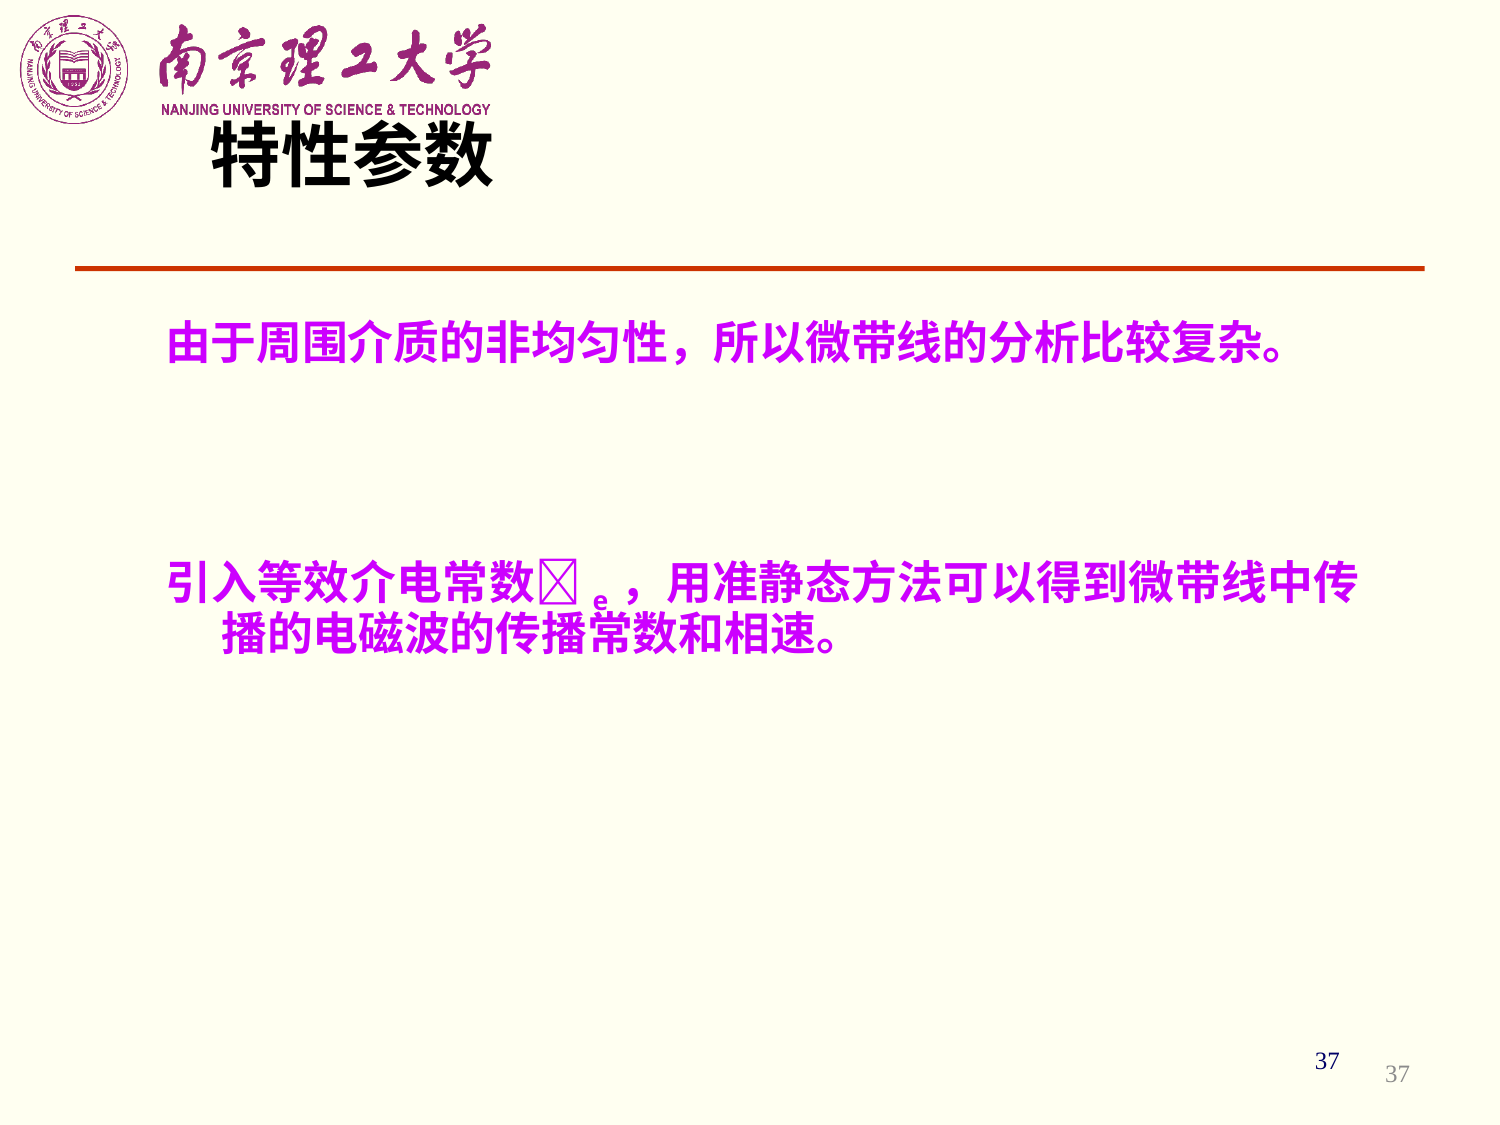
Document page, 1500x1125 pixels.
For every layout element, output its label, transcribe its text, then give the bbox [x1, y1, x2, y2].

picture [17, 15, 491, 126]
list 由于周围介质的非均匀性，所以微带线的分析比较复杂。 引入等效介电常数e，用准静态方法可以得到微带线中传播的电磁波的传播常数和相速。 [150, 312, 1375, 811]
slide_number 37 [1074, 1042, 1425, 1103]
title 特性参数 [194, 101, 1225, 204]
